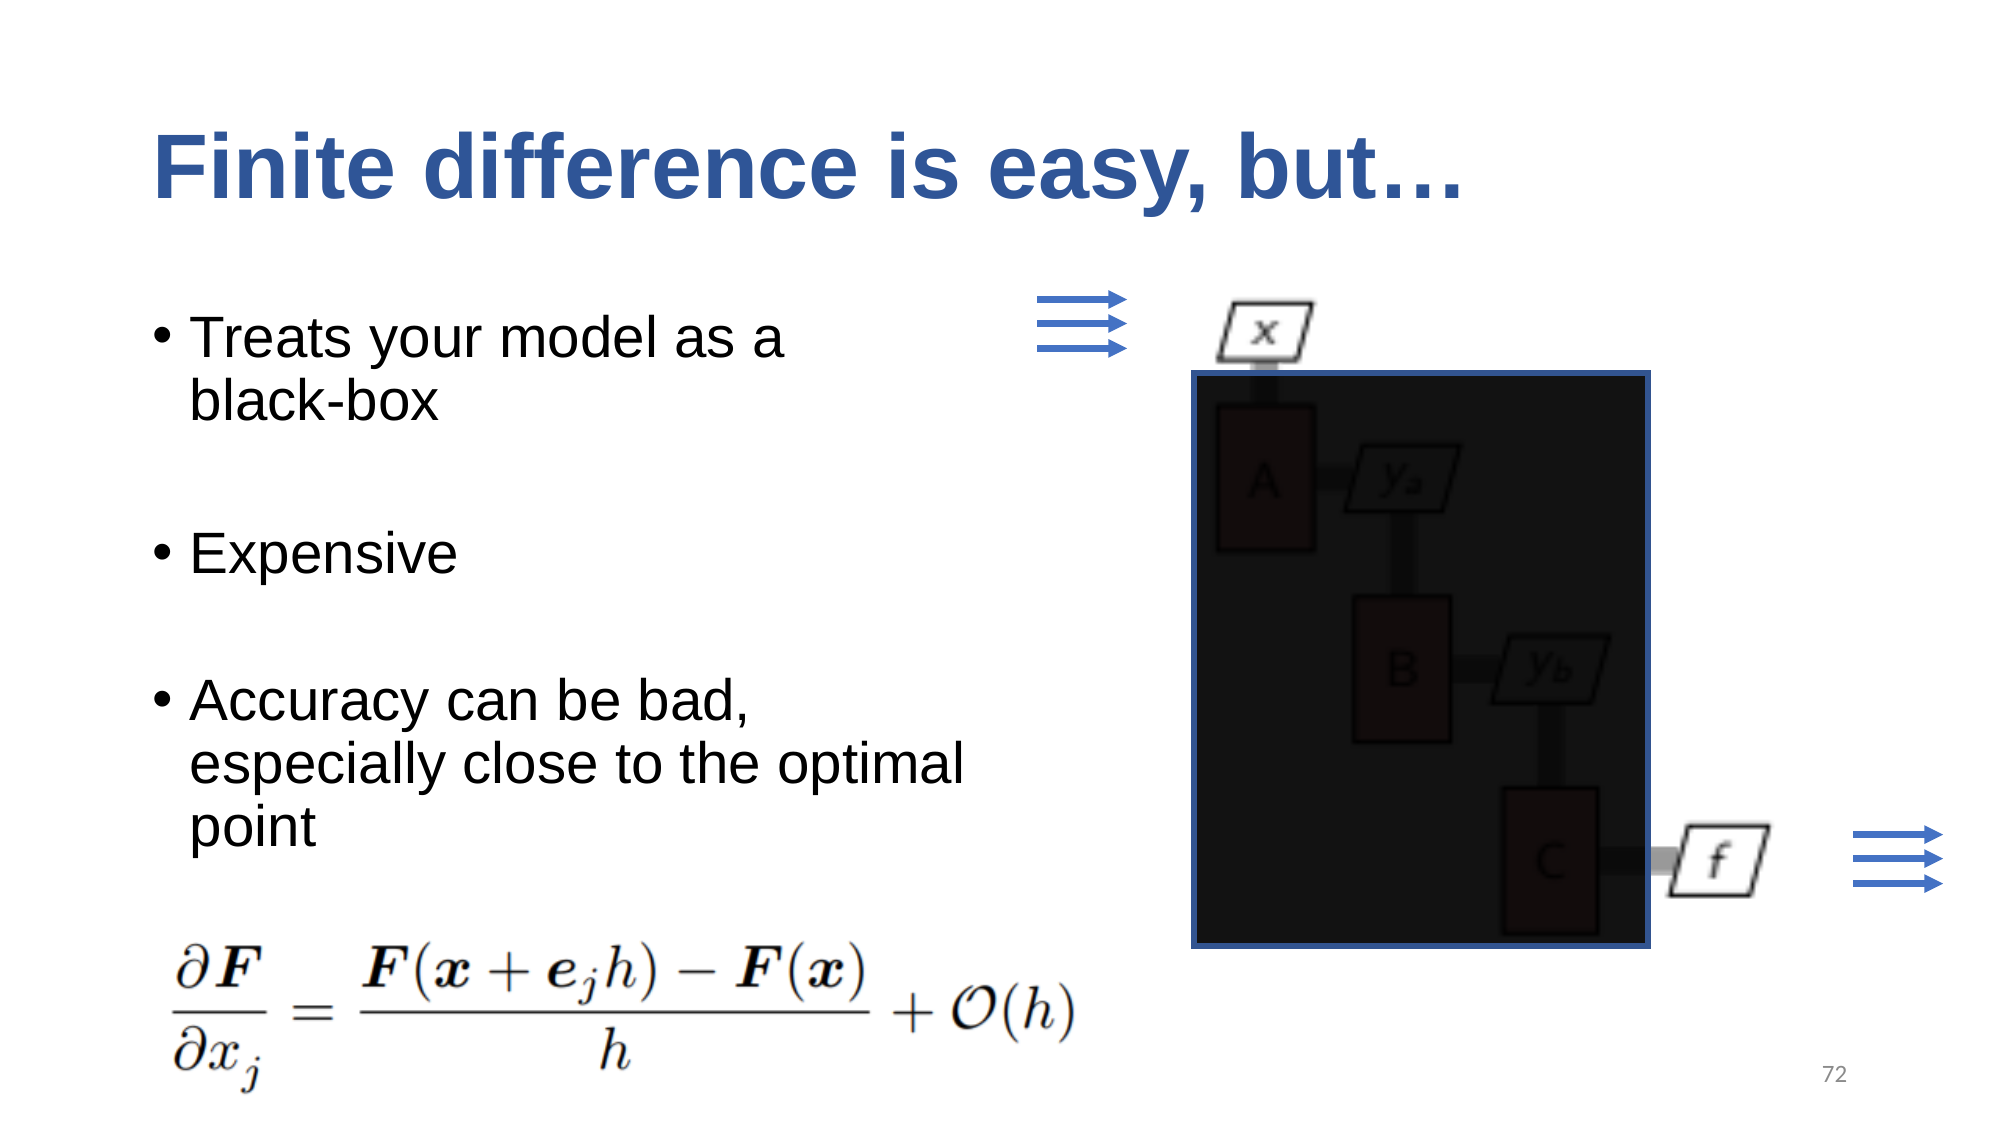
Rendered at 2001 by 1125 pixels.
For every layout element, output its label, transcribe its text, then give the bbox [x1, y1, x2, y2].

title Finite difference is easy, but… [137, 59, 1863, 278]
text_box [1037, 261, 1944, 1015]
picture [100, 927, 1083, 1102]
list Treats your model as a black-box Expensive Accuracy can be bad, especially close to the optimal point [137, 299, 1008, 927]
slide_number 72 [1412, 1042, 1863, 1103]
